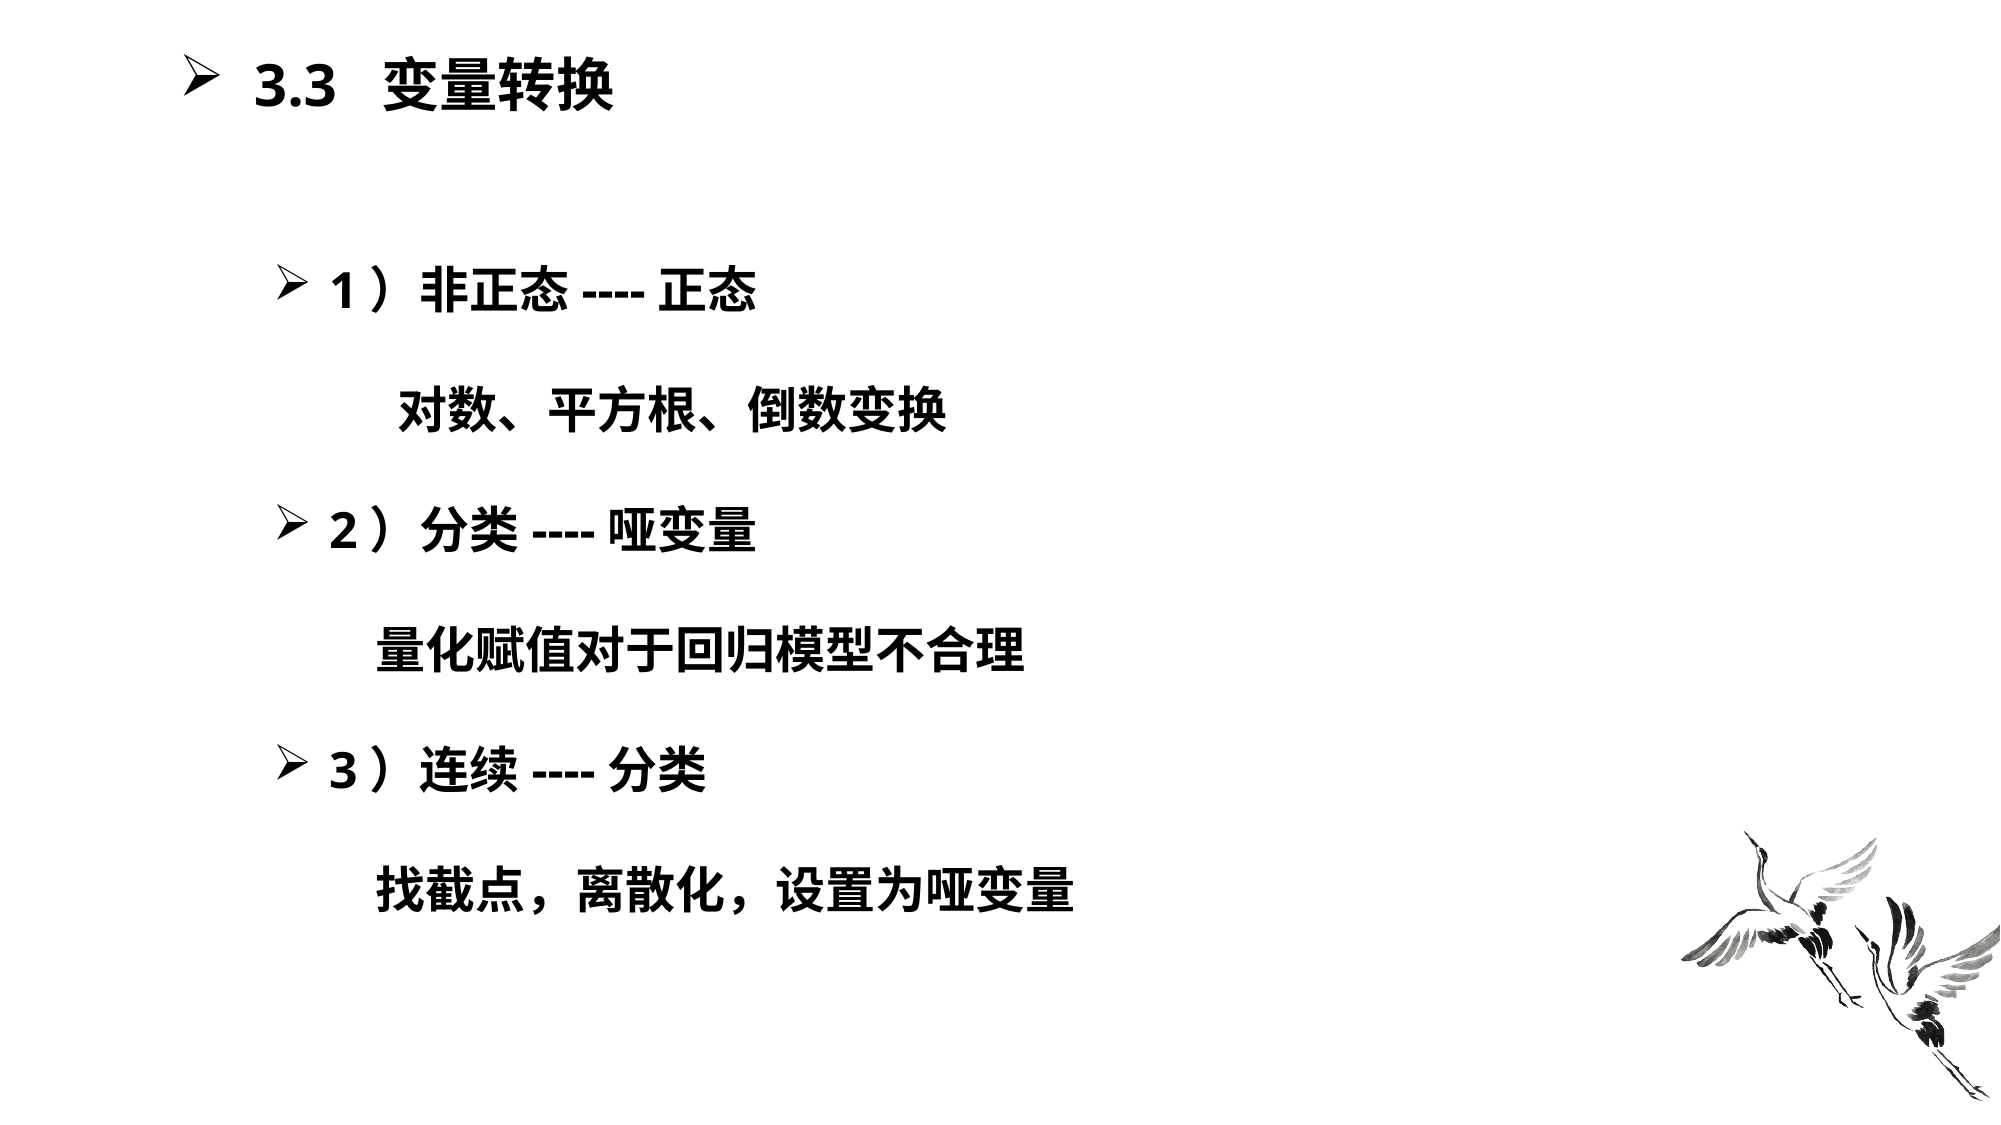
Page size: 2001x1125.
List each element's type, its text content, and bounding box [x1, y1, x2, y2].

picture [1681, 830, 2000, 1101]
text_box 1）非正态----正态 对数、平方根、倒数变换 2）分类----哑变量 量化赋值对于回归模型不合理 3）连续----分类 找截点，离散化，设置为哑变量 [258, 191, 1847, 927]
text_box 3.3 变量转换 [164, 0, 1753, 126]
